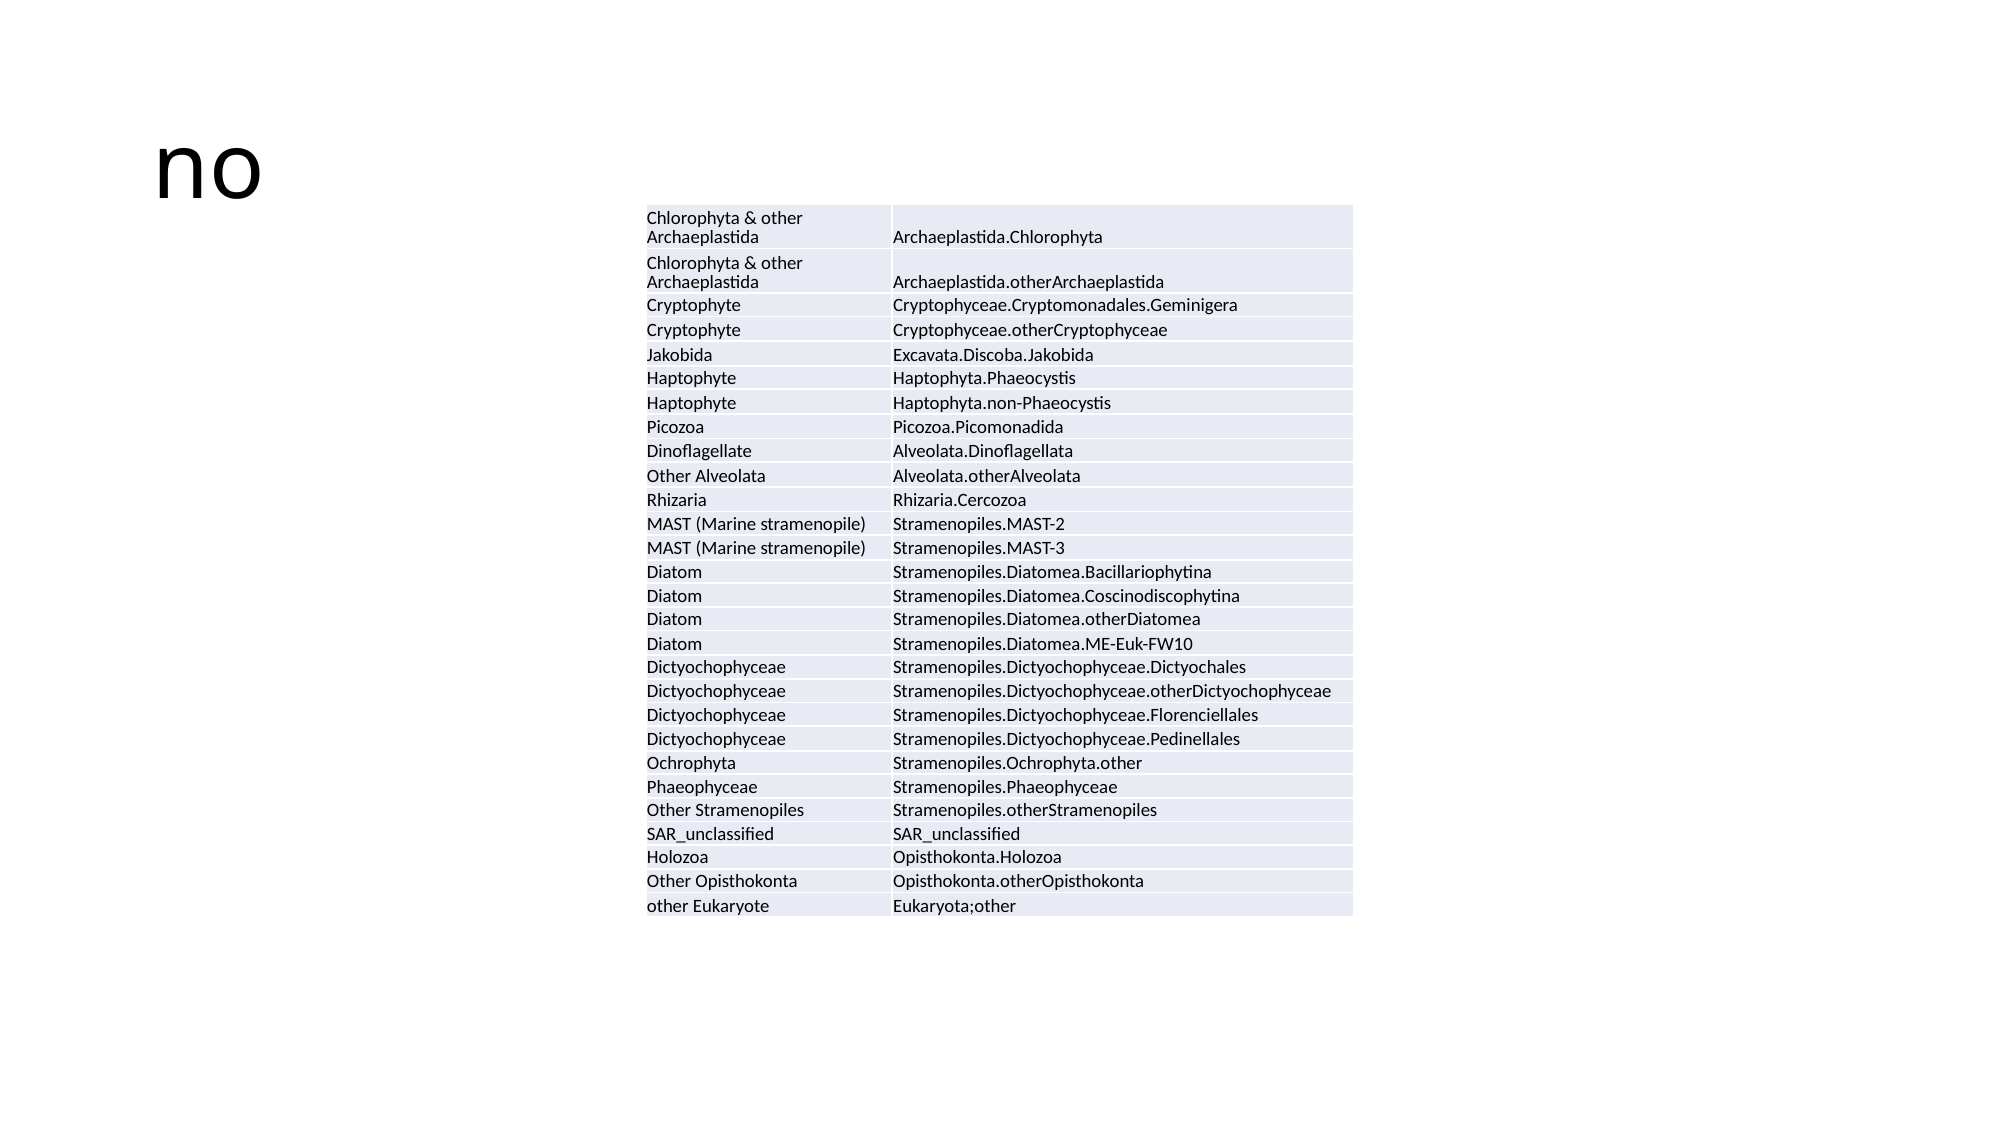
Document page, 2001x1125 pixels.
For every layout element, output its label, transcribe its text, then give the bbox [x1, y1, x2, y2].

table_cell Stramenopiles.Ochrophyta.other [893, 752, 1353, 773]
table_cell Stramenopiles.Phaeophyceae [893, 775, 1353, 797]
table_cell other Eukaryote [647, 893, 891, 916]
table_cell Stramenopiles.Dictyochophyceae.Dictyochales [893, 656, 1353, 678]
table_cell Stramenopiles.Diatomea.ME-Euk-FW10 [893, 631, 1353, 654]
table_cell Picozoa.Picomonadida [893, 415, 1353, 438]
table_cell Chlorophyta & other Archaeplastida [647, 249, 891, 292]
table_cell MAST (Marine stramenopile) [647, 512, 891, 534]
table_cell Ochrophyta [647, 752, 891, 773]
table_cell Rhizaria [647, 488, 891, 511]
table_cell Diatom [647, 608, 891, 630]
table_cell Stramenopiles.Dictyochophyceae.Pedinellales [893, 727, 1353, 750]
title no [137, 59, 1863, 278]
table_cell Haptophyta.Phaeocystis [893, 367, 1353, 388]
table_cell Jakobida [647, 342, 891, 365]
table_cell Cryptophyte [647, 294, 891, 316]
table_cell Diatom [647, 631, 891, 654]
table_header Chlorophyta & other Archaeplastida [647, 205, 891, 248]
table_cell Picozoa [647, 415, 891, 438]
table_cell Dictyochophyceae [647, 656, 891, 678]
table_cell Haptophyte [647, 367, 891, 388]
table_cell Alveolata.otherAlveolata [893, 463, 1353, 486]
table_cell Archaeplastida.otherArchaeplastida [893, 249, 1353, 292]
table_cell Rhizaria.Cercozoa [893, 488, 1353, 511]
table_cell Haptophyta.non-Phaeocystis [893, 390, 1353, 413]
table_cell Dinoflagellate [647, 439, 891, 461]
table_cell Dictyochophyceae [647, 727, 891, 750]
table_cell Stramenopiles.Diatomea.otherDiatomea [893, 608, 1353, 630]
table_cell Phaeophyceae [647, 775, 891, 797]
table_cell Opisthokonta.Holozoa [893, 846, 1353, 868]
table_cell Dictyochophyceae [647, 703, 891, 725]
table_cell Stramenopiles.otherStramenopiles [893, 799, 1353, 821]
table_cell Stramenopiles.Diatomea.Coscinodiscophytina [893, 584, 1353, 606]
table_cell Cryptophyceae.otherCryptophyceae [893, 317, 1353, 340]
table_cell Stramenopiles.Dictyochophyceae.Florenciellales [893, 703, 1353, 725]
table_cell Eukaryota;other [893, 893, 1353, 916]
table_cell Diatom [647, 561, 891, 582]
table_cell Cryptophyte [647, 317, 891, 340]
table_cell Stramenopiles.Dictyochophyceae.otherDictyochophyceae [893, 680, 1353, 702]
table_cell Haptophyte [647, 390, 891, 413]
table_cell Cryptophyceae.Cryptomonadales.Geminigera [893, 294, 1353, 316]
table_cell Dictyochophyceae [647, 680, 891, 702]
table_cell Stramenopiles.Diatomea.Bacillariophytina [893, 561, 1353, 582]
table_cell Excavata.Discoba.Jakobida [893, 342, 1353, 365]
table_header Archaeplastida.Chlorophyta [893, 205, 1353, 248]
table_cell Other Opisthokonta [647, 870, 891, 892]
table_cell Holozoa [647, 846, 891, 868]
table_cell Alveolata.Dinoflagellata [893, 439, 1353, 461]
table_cell Opisthokonta.otherOpisthokonta [893, 870, 1353, 892]
table_cell SAR_unclassified [647, 822, 891, 844]
table_cell MAST (Marine stramenopile) [647, 536, 891, 559]
table_cell Diatom [647, 584, 891, 606]
table_cell Stramenopiles.MAST-2 [893, 512, 1353, 534]
table_cell SAR_unclassified [893, 822, 1353, 844]
table_cell Other Alveolata [647, 463, 891, 486]
table_cell Stramenopiles.MAST-3 [893, 536, 1353, 559]
table_cell Other Stramenopiles [647, 799, 891, 821]
